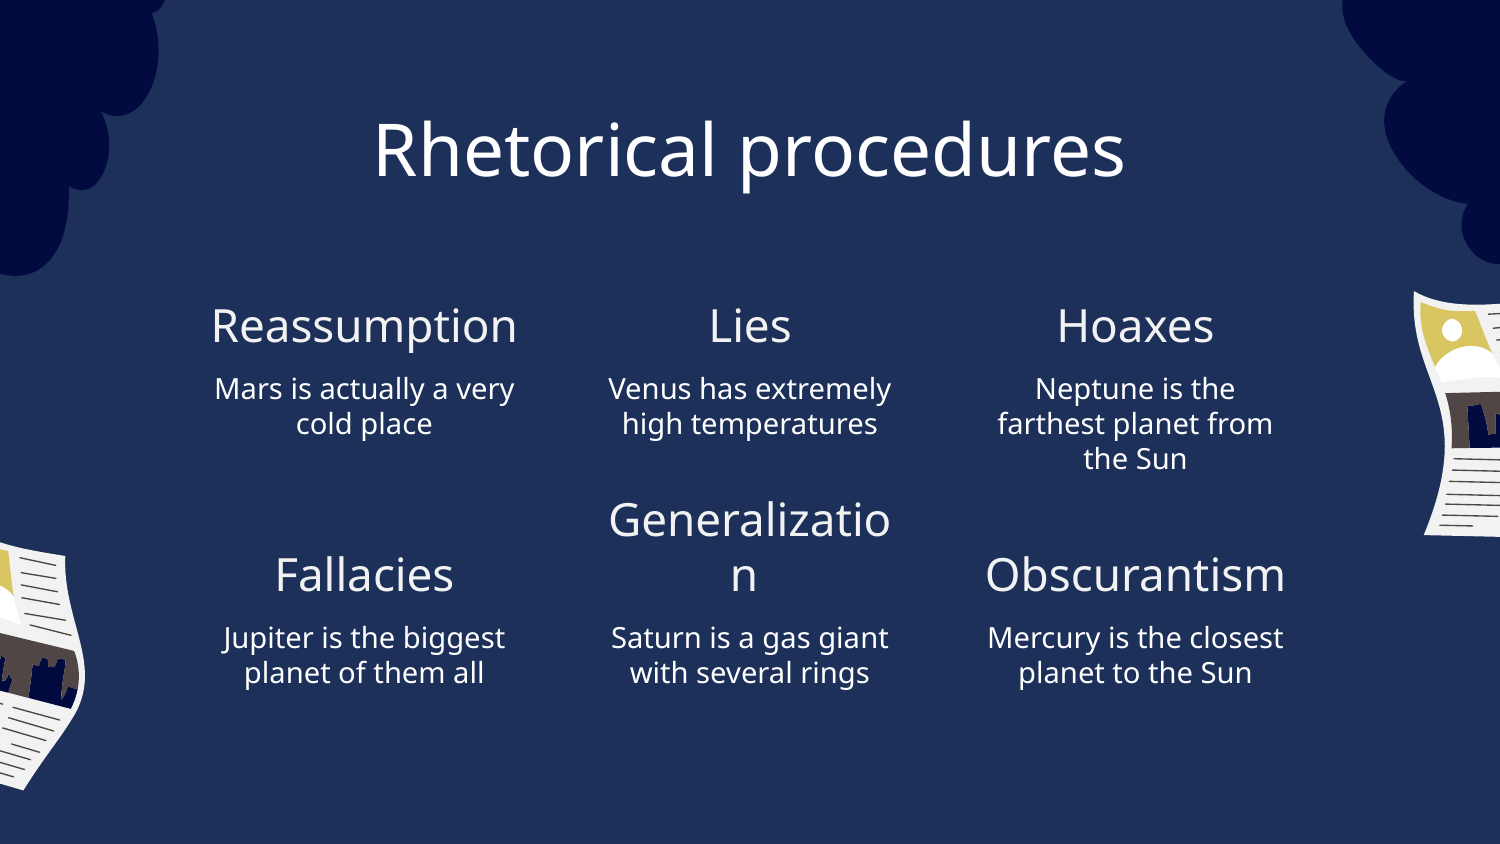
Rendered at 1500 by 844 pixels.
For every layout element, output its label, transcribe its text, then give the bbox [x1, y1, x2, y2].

subtitle Generalization [580, 533, 920, 616]
subtitle Fallacies [195, 533, 534, 616]
subtitle Jupiter is the biggest planet of them all [195, 616, 534, 715]
subtitle Obscurantism [966, 533, 1305, 616]
subtitle Saturn is a gas giant with several rings [580, 616, 920, 715]
subtitle Lies [580, 284, 920, 367]
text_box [1382, 292, 1500, 548]
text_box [0, 532, 95, 788]
subtitle Mars is actually a very cold place [195, 367, 534, 466]
subtitle Neptune is the farthest planet from the Sun [966, 367, 1305, 466]
subtitle Reassumption [195, 284, 534, 367]
subtitle Mercury is the closest planet to the Sun [966, 616, 1305, 715]
title Rhetorical procedures [141, 88, 1359, 183]
subtitle Hoaxes [966, 284, 1305, 367]
subtitle Venus has extremely high temperatures [580, 367, 920, 466]
